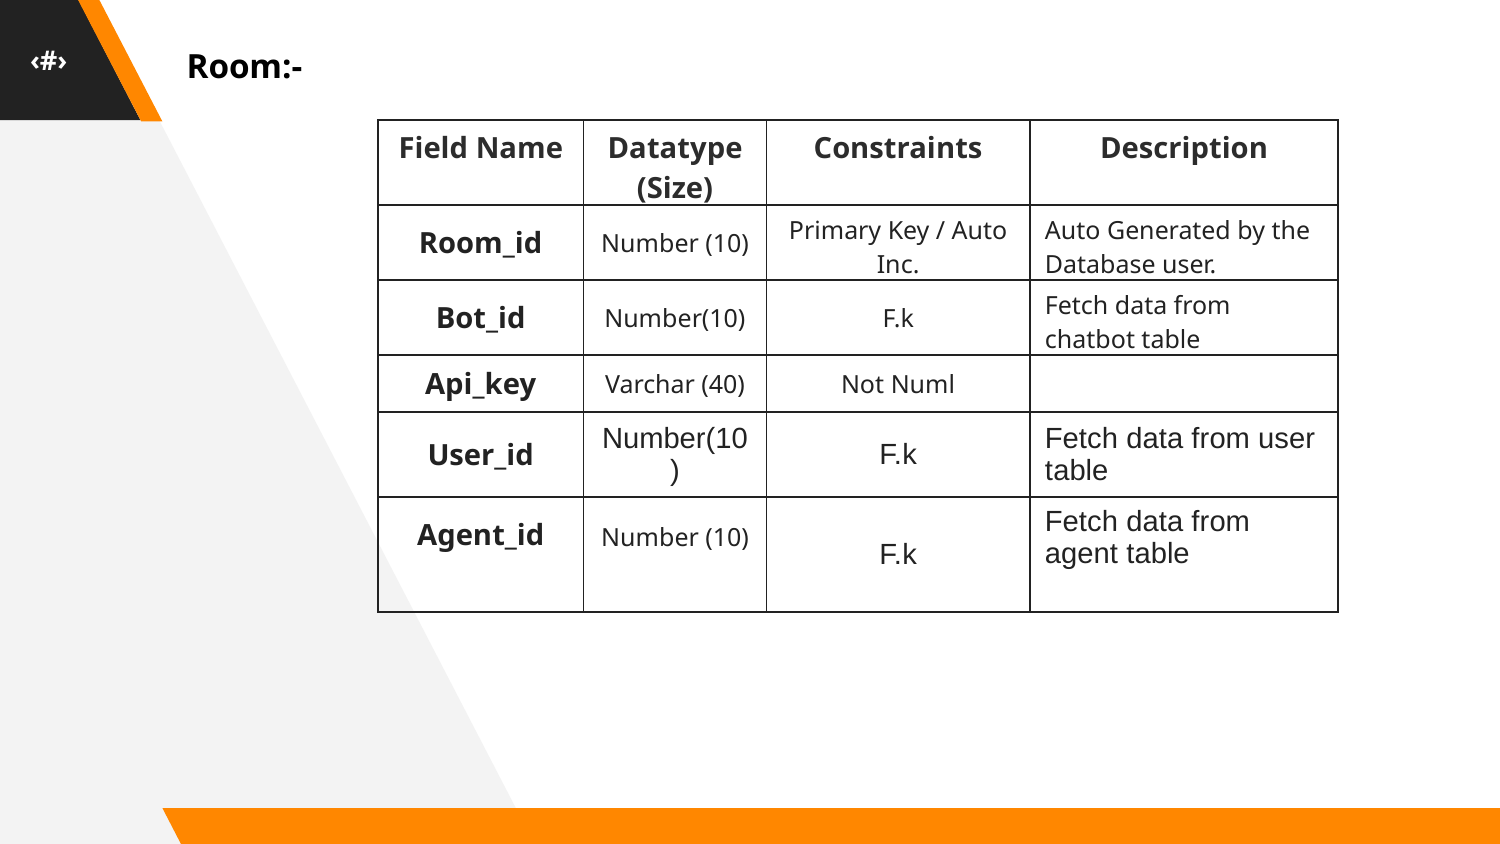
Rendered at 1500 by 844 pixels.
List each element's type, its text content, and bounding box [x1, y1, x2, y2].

table_cell Number (10) [584, 206, 766, 279]
table_cell Number(10) [584, 413, 766, 496]
table_cell Auto Generated by the Database user. [1031, 206, 1337, 279]
table_cell Room_id [379, 206, 583, 279]
table_cell Fetch data from agent table [1031, 498, 1337, 611]
table_cell Primary Key / Auto Inc. [767, 206, 1029, 279]
table_cell Number (10) [584, 498, 766, 611]
table_cell Api_key [379, 356, 583, 411]
table_cell Number(10) [584, 281, 766, 354]
table_header Constraints [767, 121, 1029, 204]
table_header Description [1031, 121, 1337, 204]
table_header Datatype (Size) [584, 121, 766, 204]
table_cell Not Numl [767, 356, 1029, 411]
text_box Room:- [171, 18, 428, 94]
table_cell F.k [767, 413, 1029, 496]
table_header Field Name [379, 121, 583, 204]
table_cell User_id [379, 413, 583, 496]
slide_number ‹#› [0, 0, 98, 121]
table_cell F.k [767, 498, 1029, 611]
table_cell Varchar (40) [584, 356, 766, 411]
table_cell Bot_id [379, 281, 583, 354]
table_cell Fetch data from chatbot table [1031, 281, 1337, 354]
table_cell [1031, 356, 1337, 411]
table_cell Agent_id [379, 498, 583, 611]
table_cell Fetch data from user table [1031, 413, 1337, 496]
table_cell F.k [767, 281, 1029, 354]
